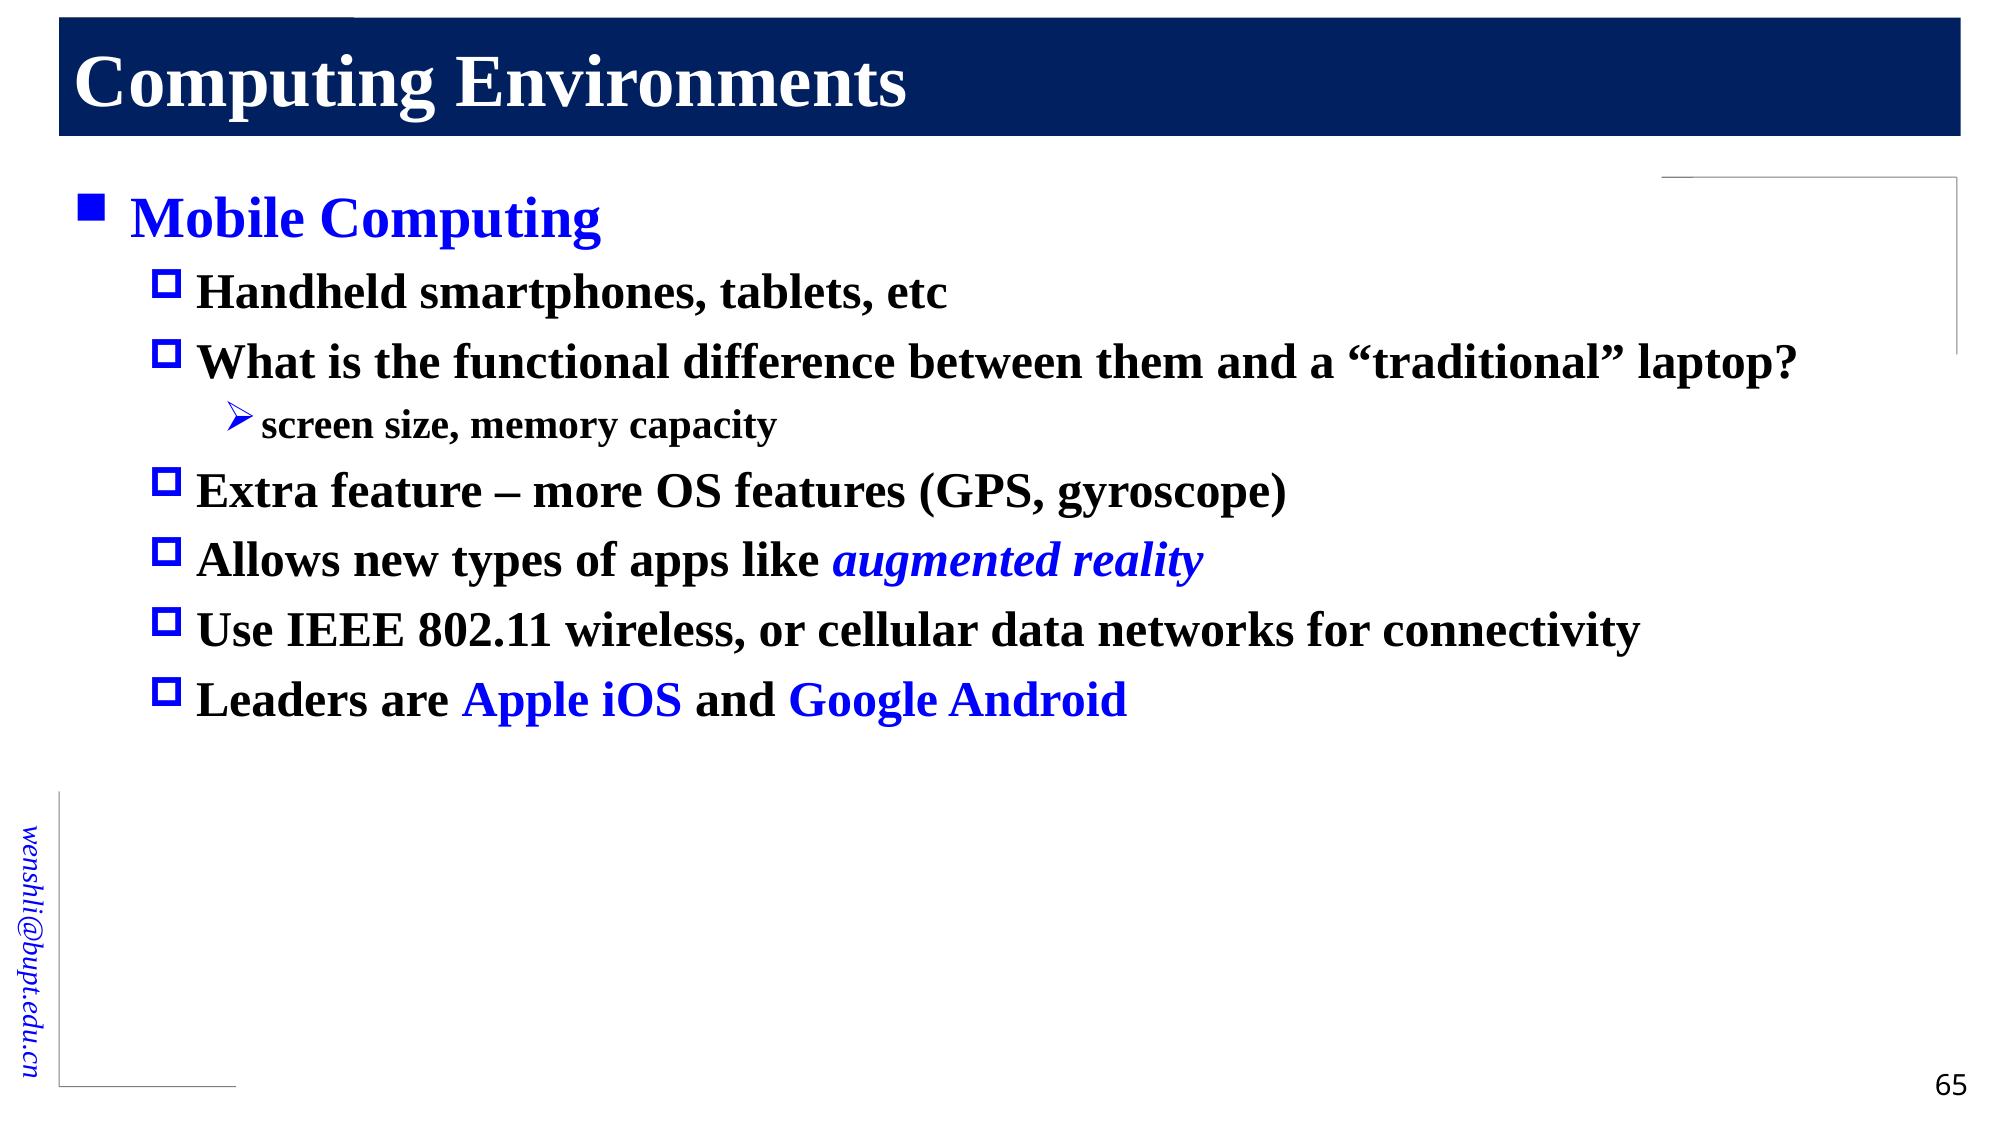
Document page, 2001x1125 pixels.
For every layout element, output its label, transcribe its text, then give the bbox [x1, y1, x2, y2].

text_box 65 [1816, 1058, 1984, 1113]
list Mobile Computing Handheld smartphones, tablets, etc What is the functional difference between them and a “traditional” laptop? screen size, memory capacity Extra feature – more OS features (GPS, gyroscope) Allows new types of apps like augmented reality Use IEEE 802.11 wireless, or cellular data networks for connectivity Leaders are Apple iOS and Google Android [59, 171, 1955, 1087]
title Computing Environments [58, 17, 1961, 137]
